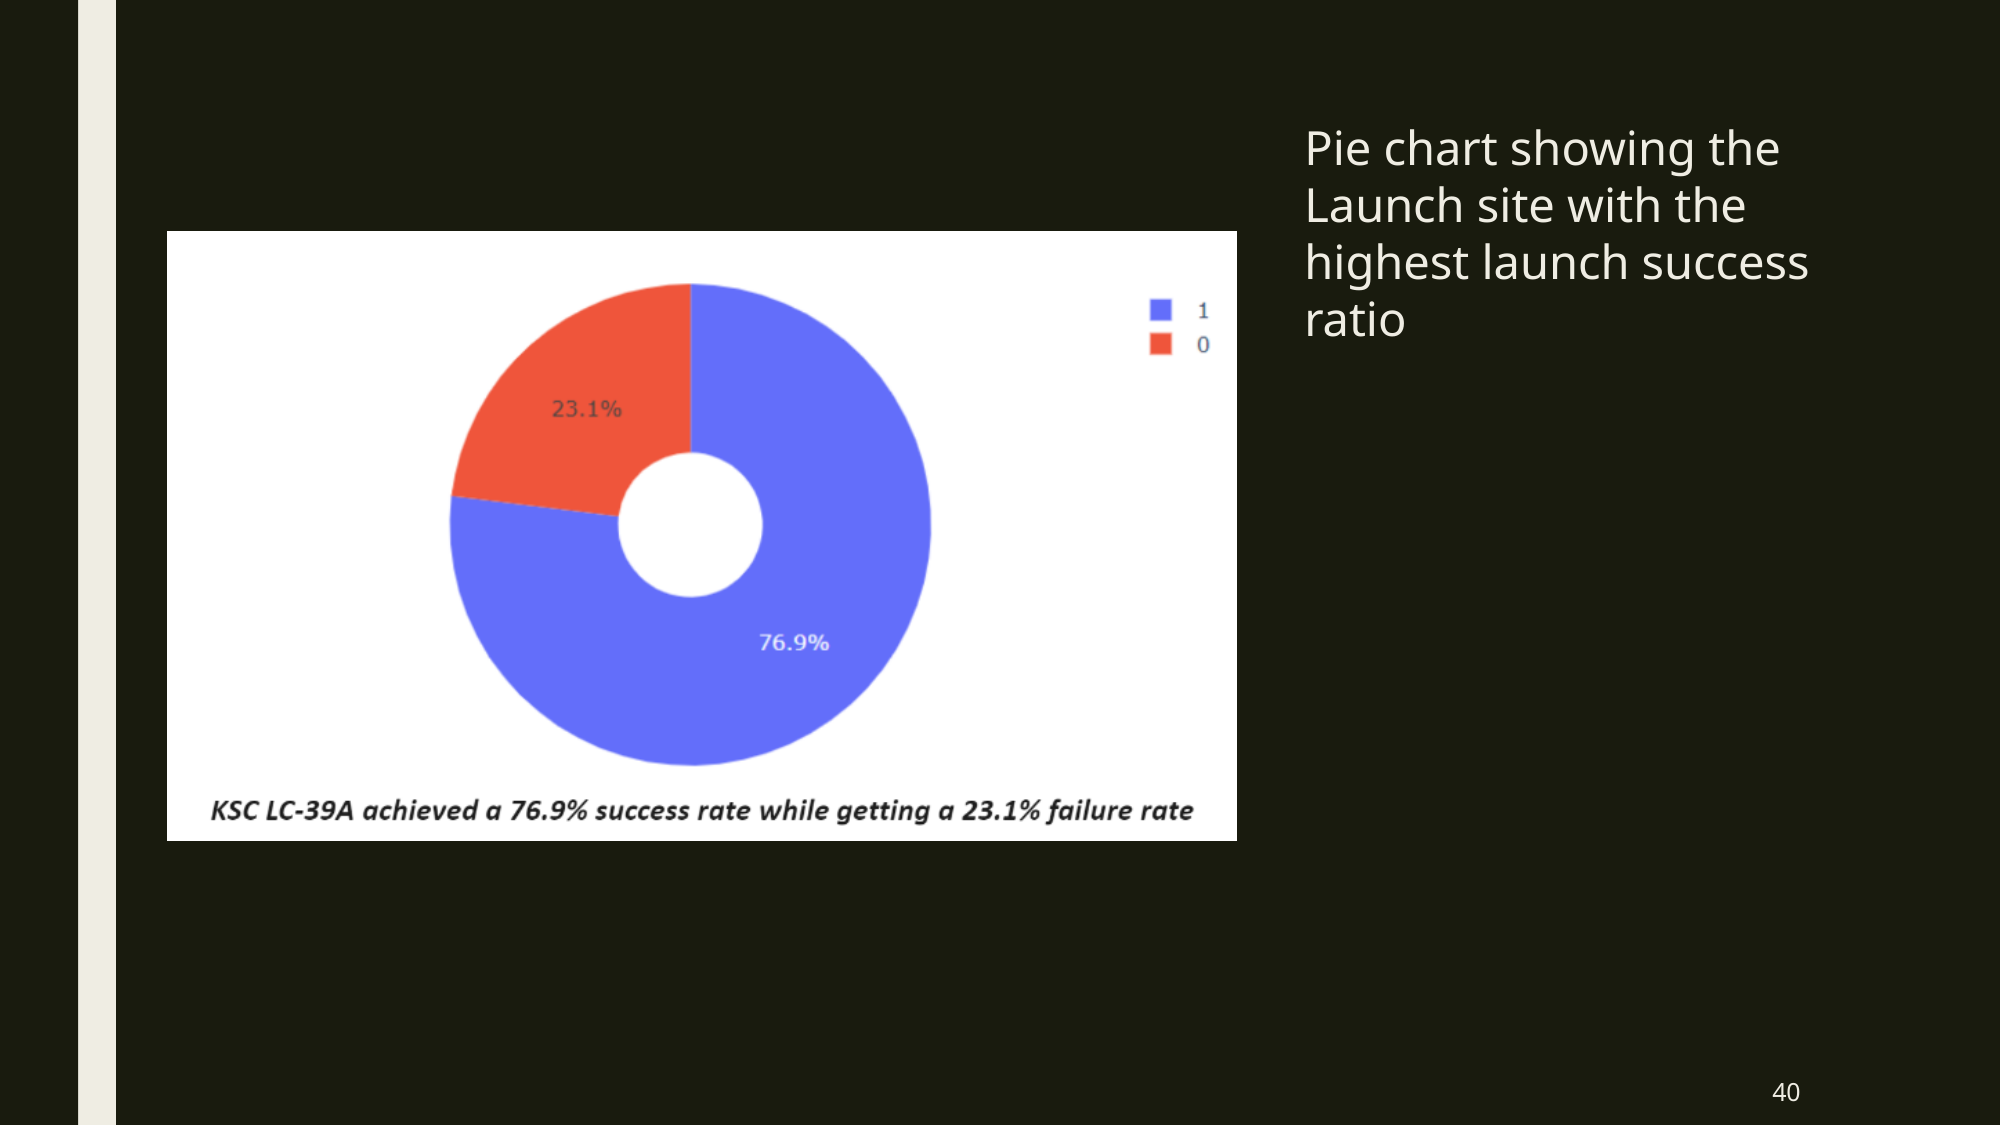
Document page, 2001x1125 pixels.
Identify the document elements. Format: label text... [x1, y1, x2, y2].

text_box Pie chart showing the Launch site with the highest launch success ratio [1289, 112, 1890, 357]
slide_number 40 [1553, 1058, 1816, 1125]
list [167, 231, 1237, 841]
text_box [76, 0, 119, 1125]
